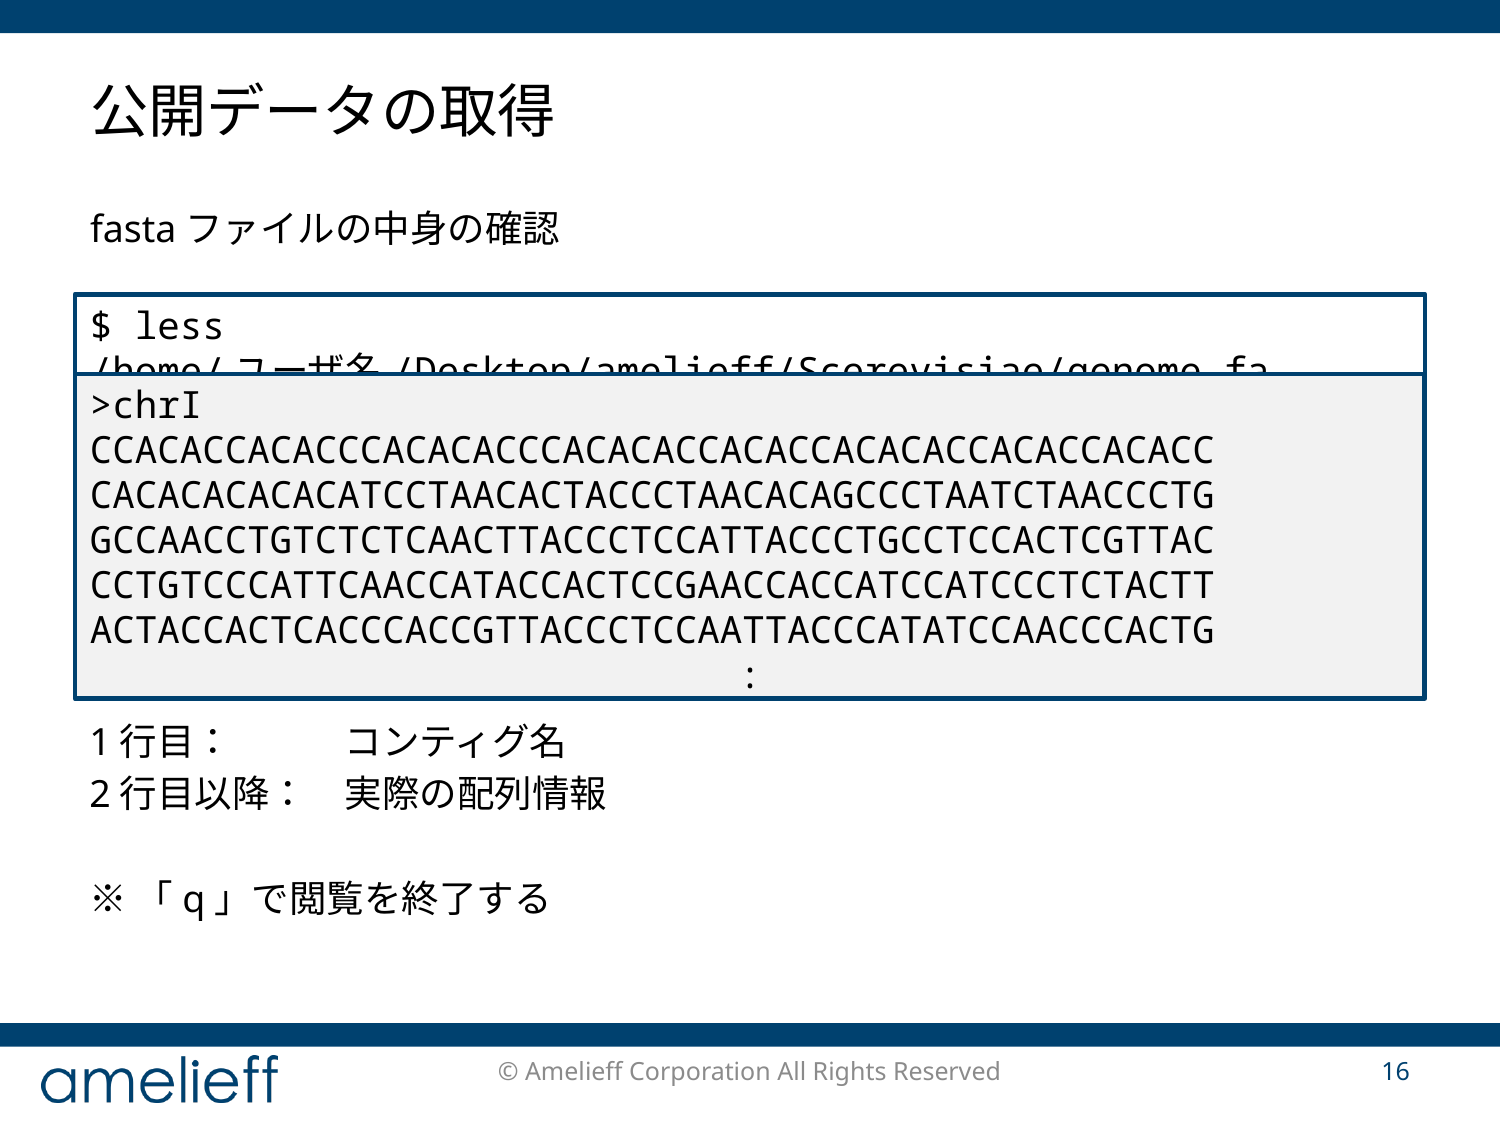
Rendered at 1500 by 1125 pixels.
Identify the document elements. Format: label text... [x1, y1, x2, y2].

text_box >chrI CCACACCACACCCACACACCCACACACCACACCACACACCACACCACACC CACACACACACATCCTAACACTACCCTAACACAGCCCTAATCTAACCCTG GCCAACCTGTCTCTCAACTTACCCTCCATTACCCTGCCTCCACTCGTTAC CCTGTCCCATTCAACCATACCACTCCGAACCACCATCCATCCCTCTACTT ACTACCACTCACCCACCGTTACCCTCCAATTACCCATATCCAACCCACTG : [75, 374, 1425, 699]
footer © Amelieff Corporation All Rights Reserved [431, 1042, 1069, 1103]
list fastaファイルの中身の確認 [75, 197, 1425, 272]
slide_number 16 [1074, 1042, 1425, 1103]
title 公開データの取得 [75, 45, 1425, 173]
text_box 1行目： コンティグ名 2行目以降： 実際の配列情報 ※「q」で閲覧を終了する [74, 710, 1425, 941]
picture [41, 1055, 278, 1103]
text_box $ less /home/ユーザ名/Desktop/amelieff/Scerevisiae/genome.fa [74, 294, 1425, 399]
